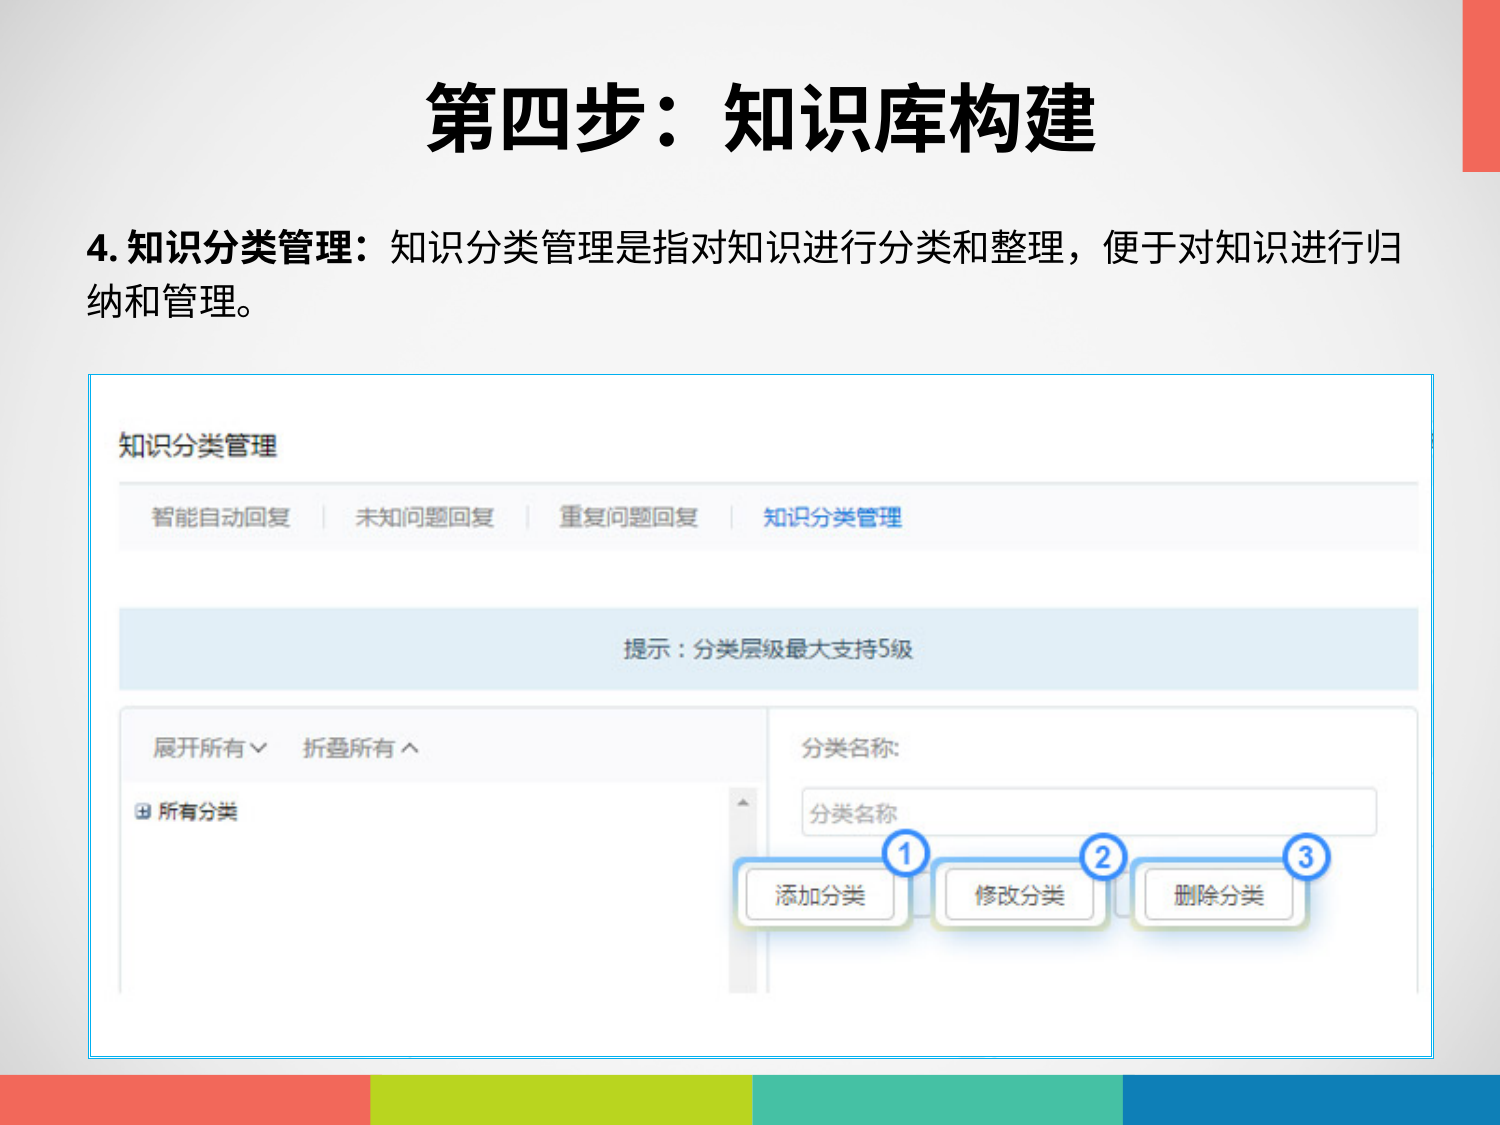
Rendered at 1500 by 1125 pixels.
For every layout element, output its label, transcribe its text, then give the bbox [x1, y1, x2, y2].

text_box 4.知识分类管理：知识分类管理是指对知识进行分类和整理，便于对知识进行归纳和管理。 [71, 207, 1451, 331]
picture [0, 0, 1500, 1074]
text_box 第四步：知识库构建 [164, 53, 1358, 162]
